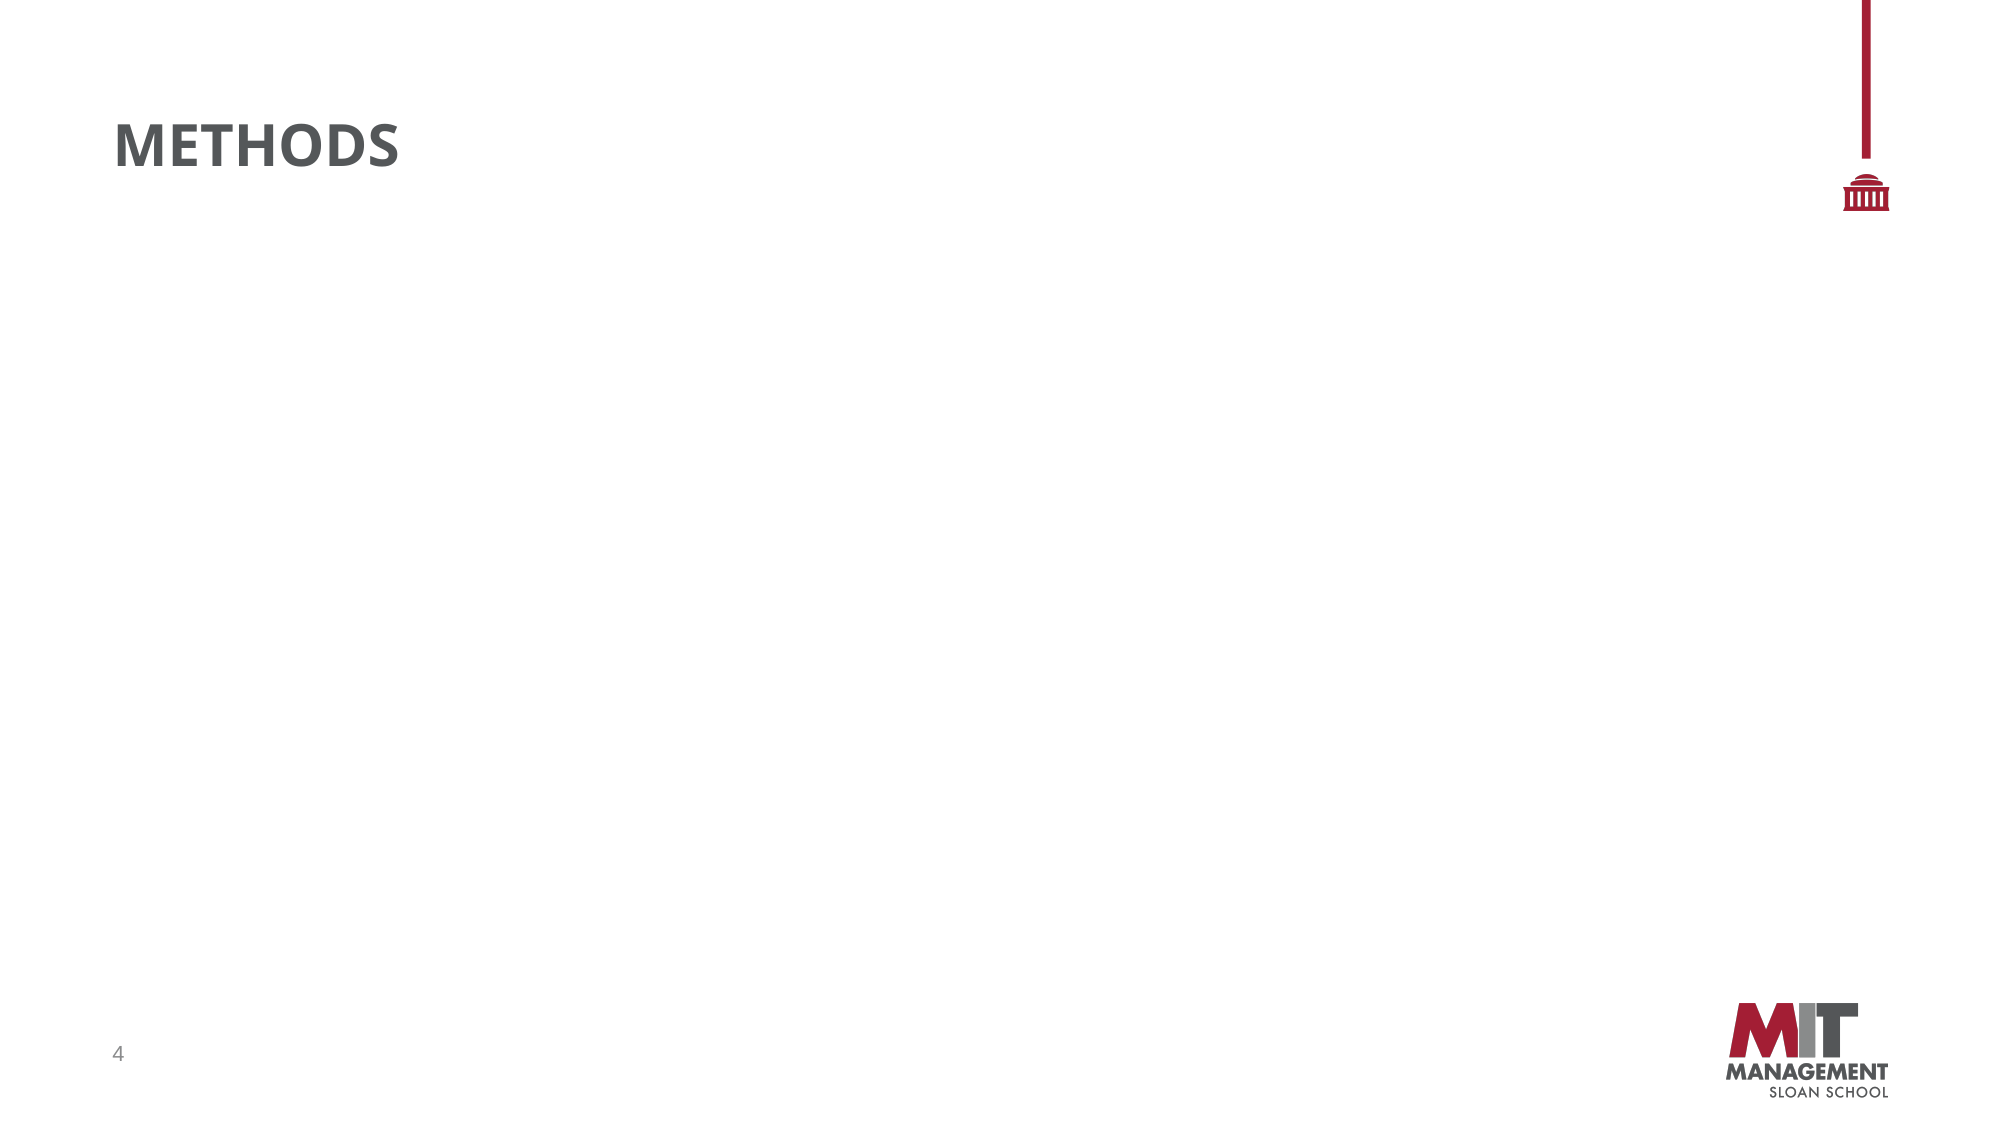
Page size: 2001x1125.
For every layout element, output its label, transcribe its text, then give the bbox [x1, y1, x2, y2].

slide_number 4 [112, 1022, 154, 1083]
picture [1726, 1003, 1888, 1098]
title methods [112, 49, 1586, 236]
picture [1843, 174, 1890, 211]
